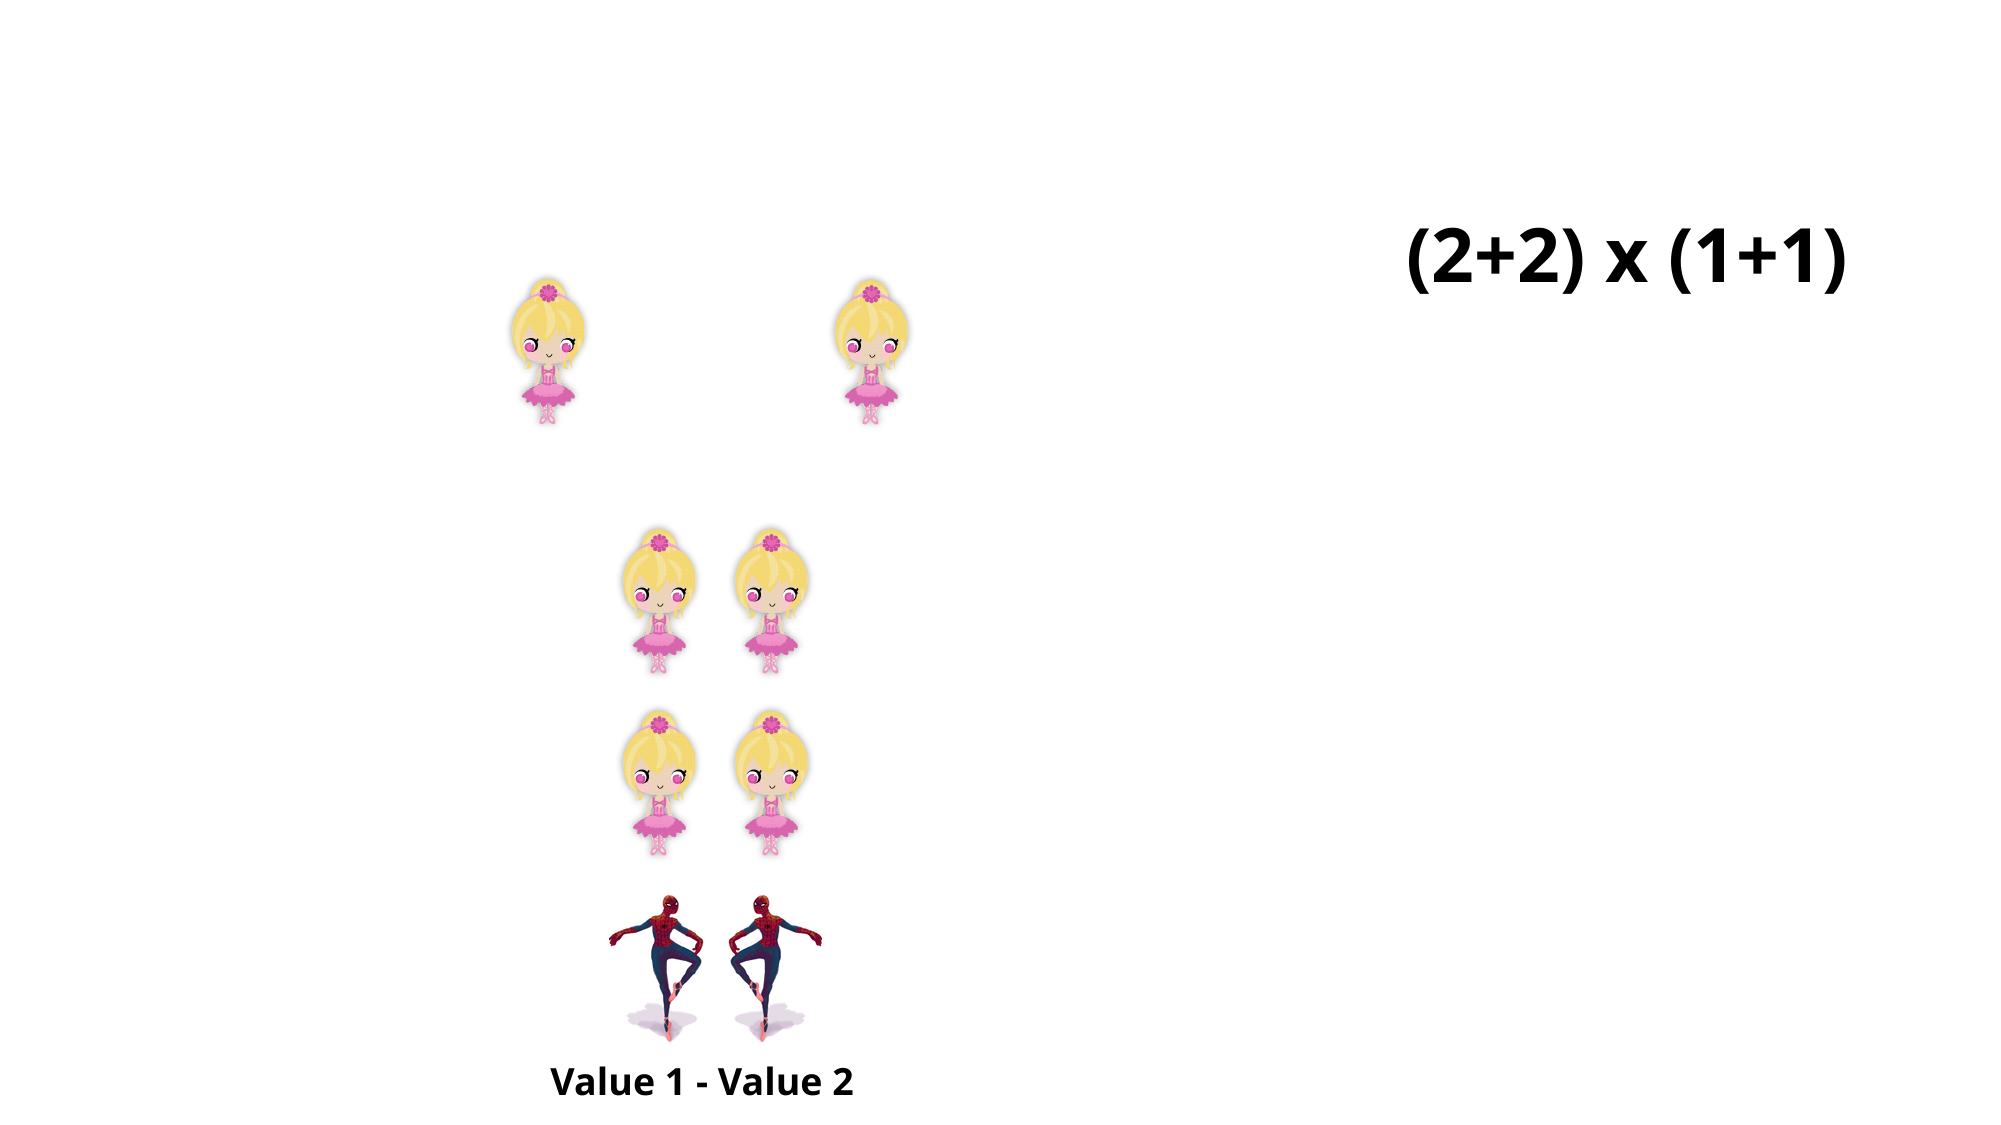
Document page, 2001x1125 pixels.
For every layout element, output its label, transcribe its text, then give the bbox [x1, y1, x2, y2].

text_box (2+2) x (1+1) [1115, 200, 1864, 324]
picture [609, 890, 710, 1046]
picture [609, 702, 710, 870]
picture [721, 702, 822, 870]
picture [498, 270, 599, 438]
picture [821, 271, 923, 439]
picture [609, 520, 710, 688]
picture [721, 520, 822, 688]
picture [721, 890, 822, 1046]
text_box Value 1 - Value 2 [535, 1051, 884, 1111]
